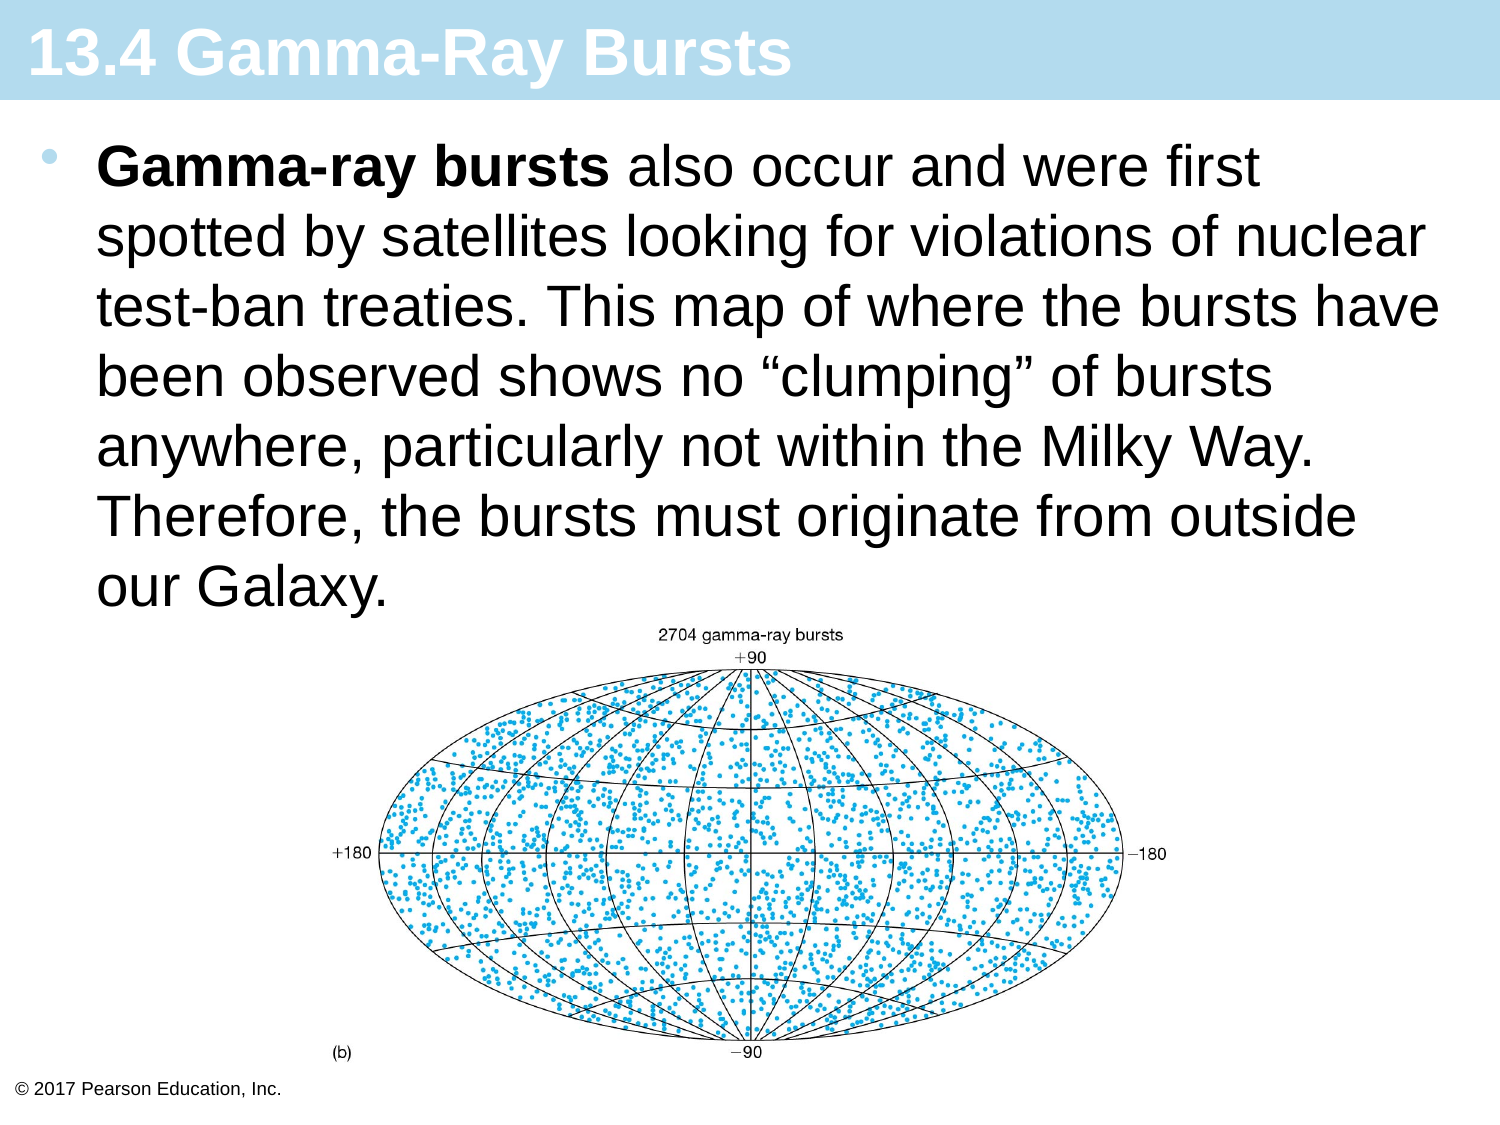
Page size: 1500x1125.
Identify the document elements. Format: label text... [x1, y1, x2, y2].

picture [329, 624, 1171, 1065]
title 13.4 Gamma-Ray Bursts [12, 2, 1475, 96]
footer © 2017 Pearson Education, Inc. [0, 1049, 476, 1125]
list Gamma-ray bursts also occur and were first spotted by satellites looking for violations of nuclear test-ban treaties. This map of where the bursts have been observed shows no “clumping” of bursts anywhere, particularly not within the Milky Way. Therefore, the bursts must originate from outside our Galaxy. [24, 120, 1475, 1046]
